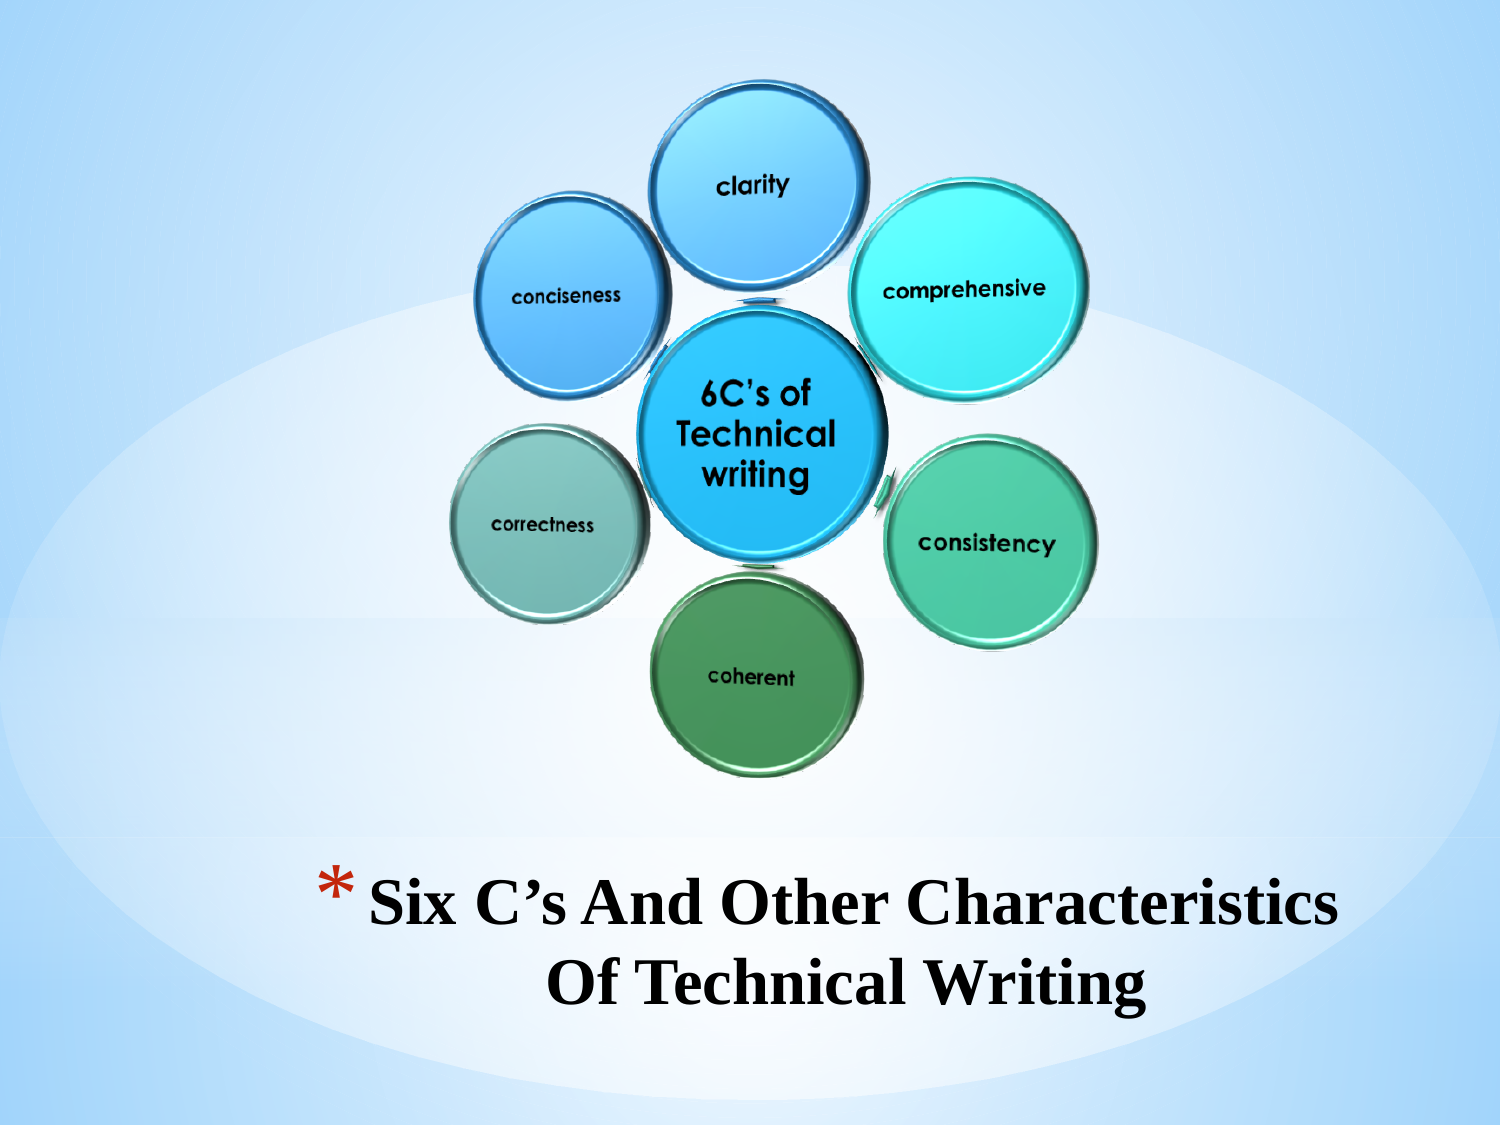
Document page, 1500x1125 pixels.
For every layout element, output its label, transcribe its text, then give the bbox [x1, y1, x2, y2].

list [218, 37, 1270, 838]
title Six C’s And Other Characteristics Of Technical Writing [294, 849, 1363, 905]
